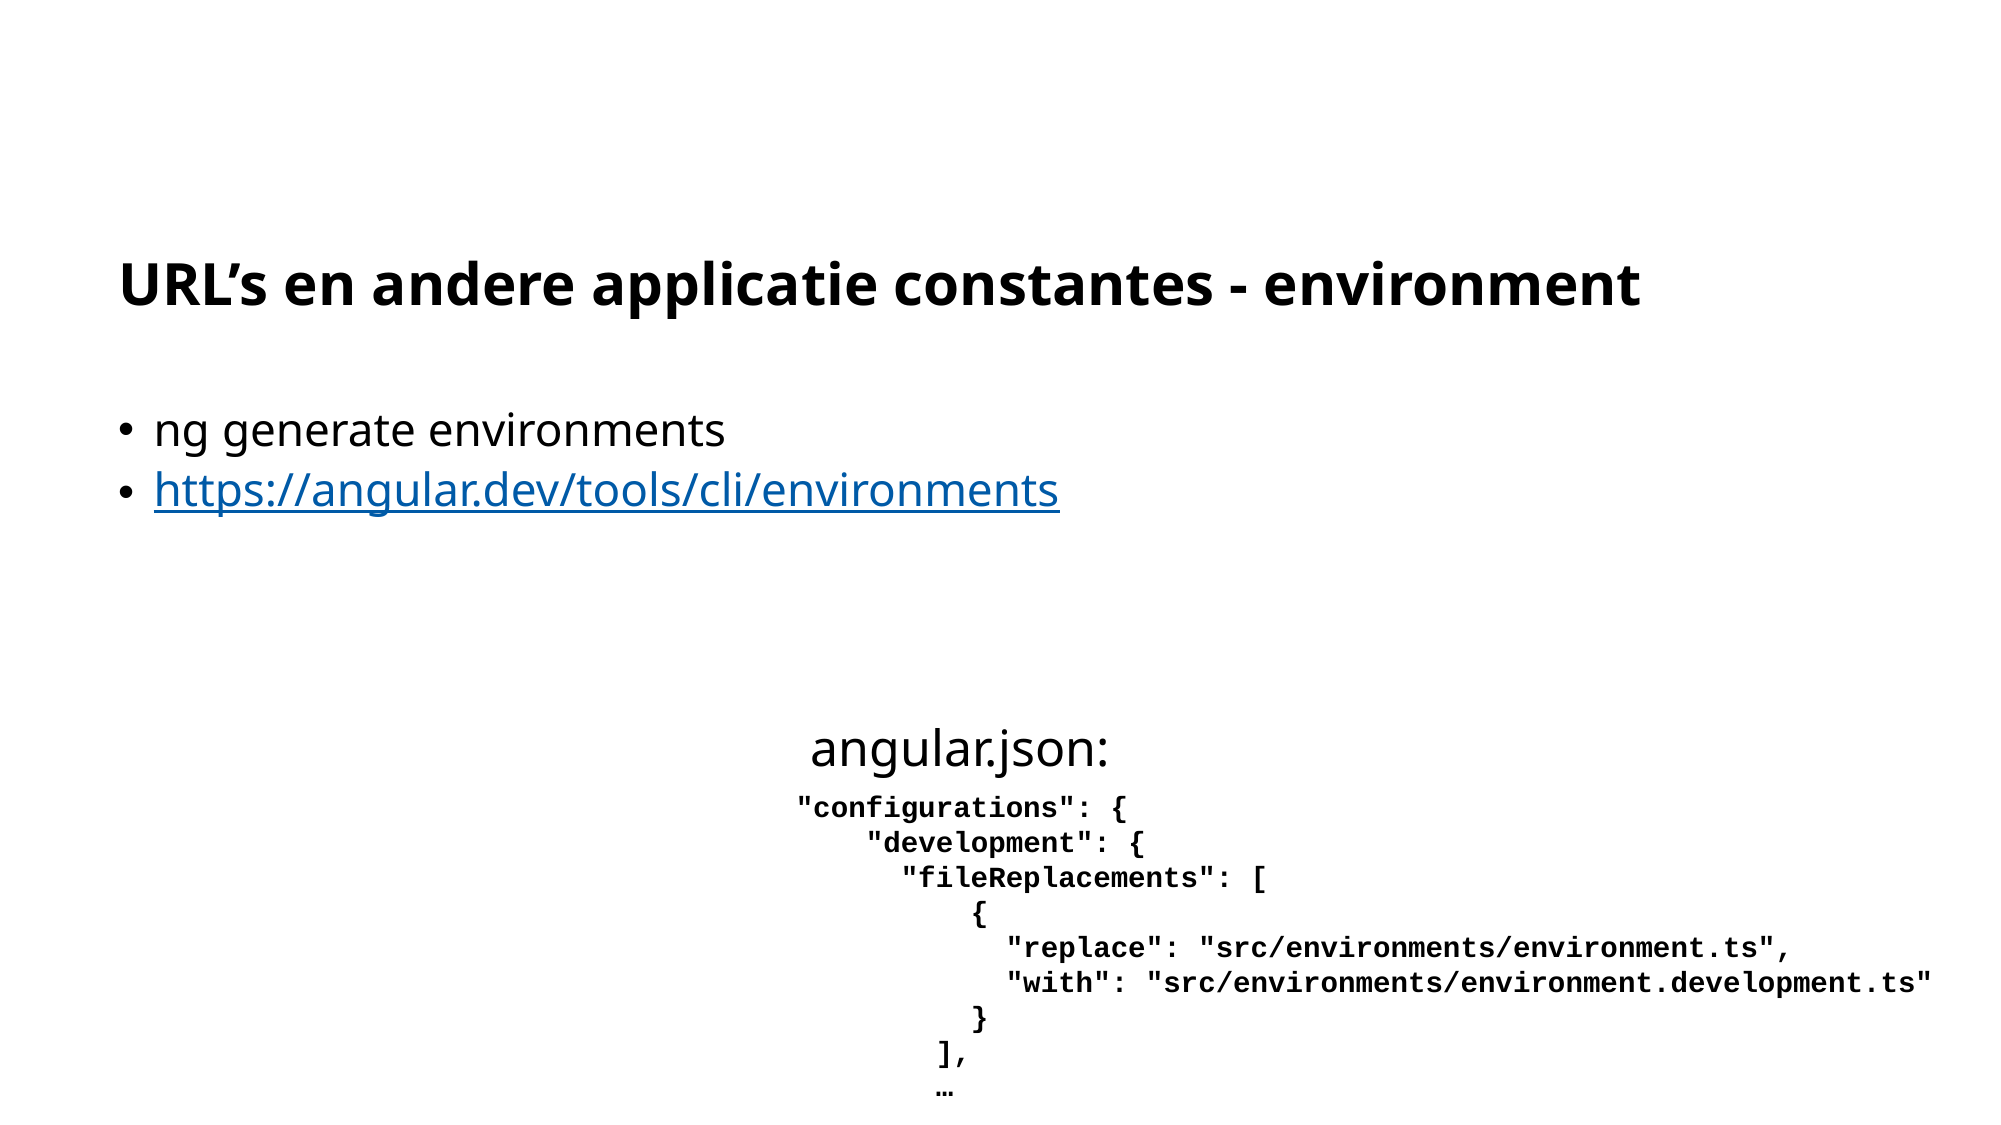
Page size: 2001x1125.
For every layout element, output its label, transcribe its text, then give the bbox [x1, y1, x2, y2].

title URL’s en andere applicatie constantes - environment [118, 85, 1872, 317]
text_box "configurations": { "development": { "fileReplacements": [ { "replace": "src/environments/environment.ts", "with": "src/environments/environment.development.ts" } ], … [781, 780, 2000, 1111]
list ng generate environments https://angular.dev/tools/cli/environments [118, 397, 1149, 531]
text_box angular.json: [795, 708, 1126, 784]
